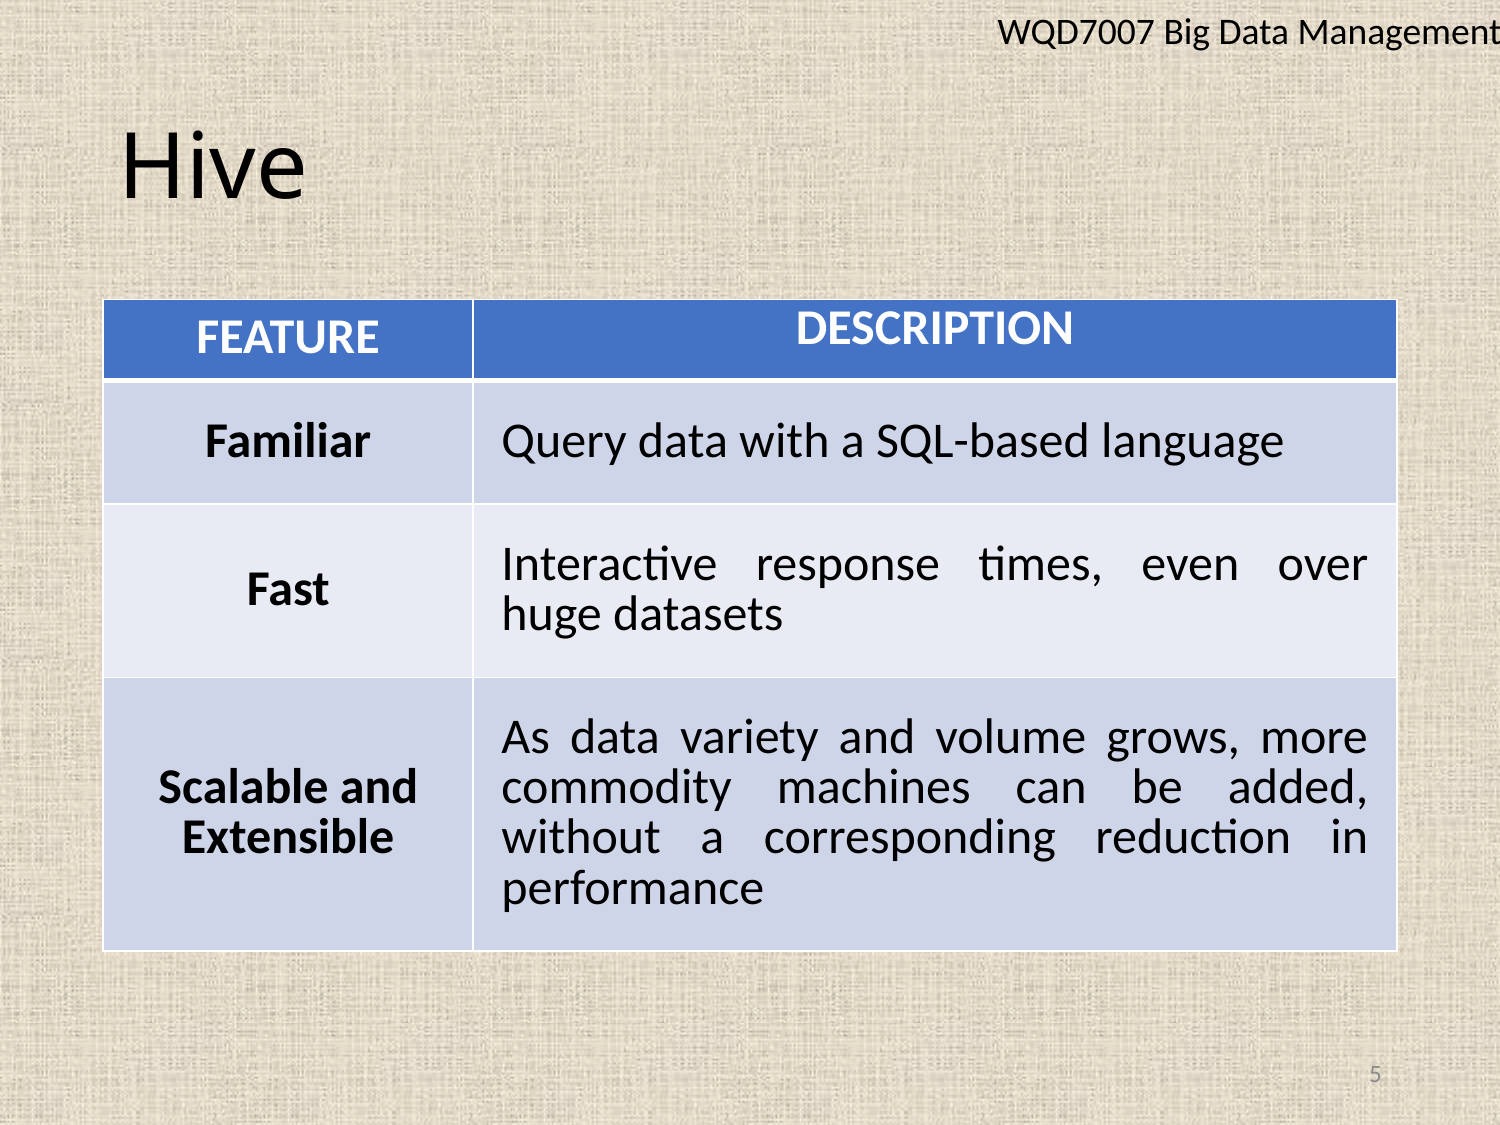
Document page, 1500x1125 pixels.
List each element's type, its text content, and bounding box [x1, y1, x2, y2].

table_cell Fast [104, 505, 472, 677]
table_cell Scalable and Extensible [104, 678, 472, 950]
table_cell Familiar [104, 383, 472, 503]
text_box WQD7007 Big Data Management [982, 0, 1500, 60]
table_cell Interactive response times, even over huge datasets [474, 505, 1396, 677]
table_cell Query data with a SQL-based language [474, 383, 1396, 503]
slide_number 5 [1059, 1042, 1397, 1103]
table_cell As data variety and volume grows, more commodity machines can be added, without a corresponding reduction in performance [474, 678, 1396, 950]
table_header DESCRIPTION [474, 300, 1396, 378]
table_header FEATURE [104, 300, 472, 378]
title Hive [103, 59, 1397, 278]
